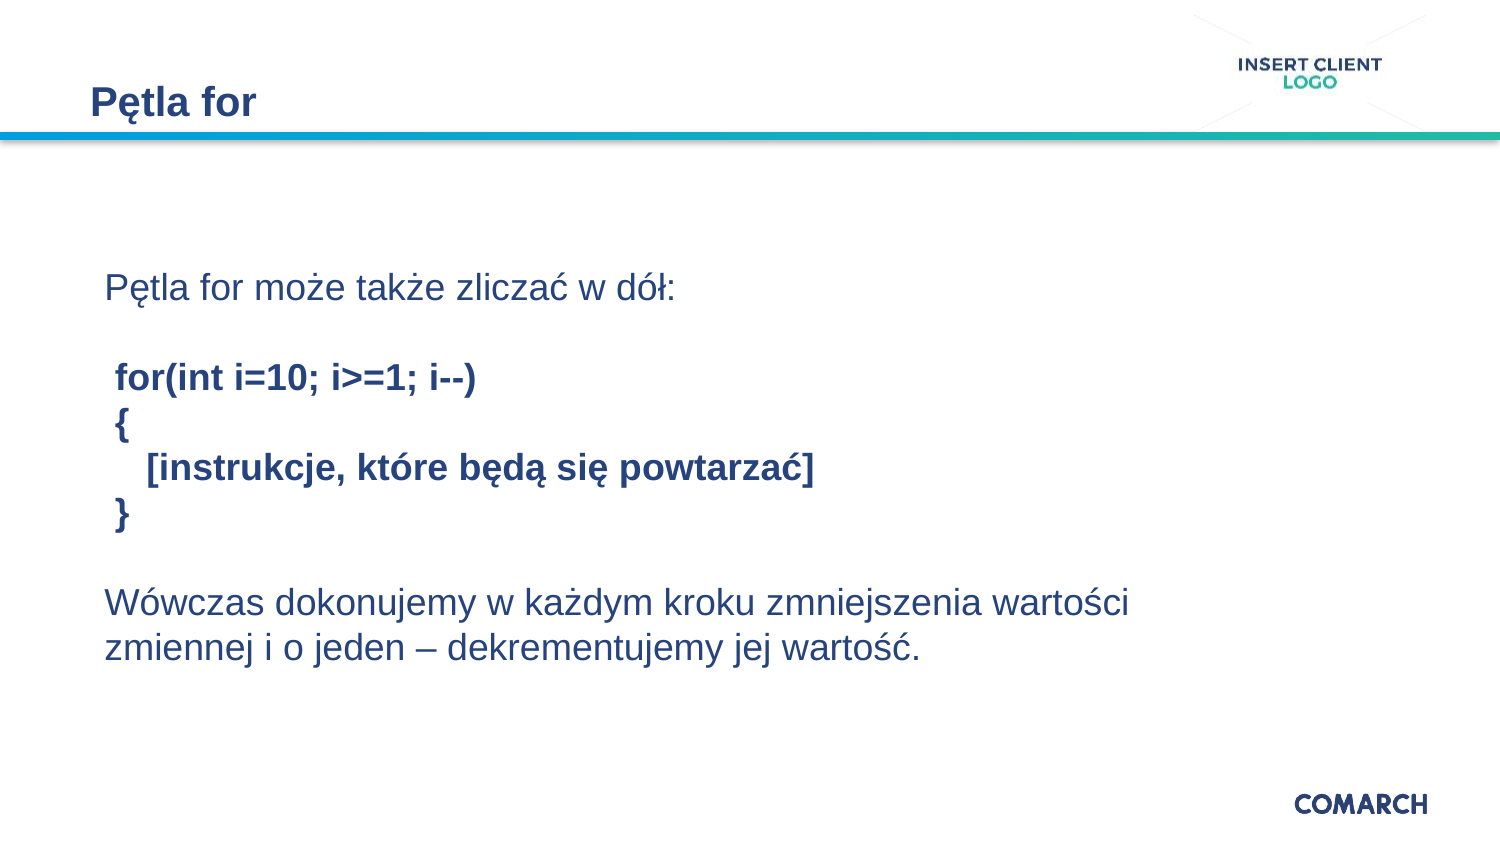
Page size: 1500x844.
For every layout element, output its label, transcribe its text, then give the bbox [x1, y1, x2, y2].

title Pętla for [75, 17, 1425, 133]
text_box Pętla for może także zliczać w dół: for(int i=10; i>=1; i--) { [instrukcje, które będą się powtarzać] } Wówczas dokonujemy w każdym kroku zmniejszenia wartości zmiennej i o jeden – dekrementujemy jej wartość. [89, 255, 1254, 675]
picture [1194, 15, 1426, 132]
picture [1294, 793, 1427, 814]
